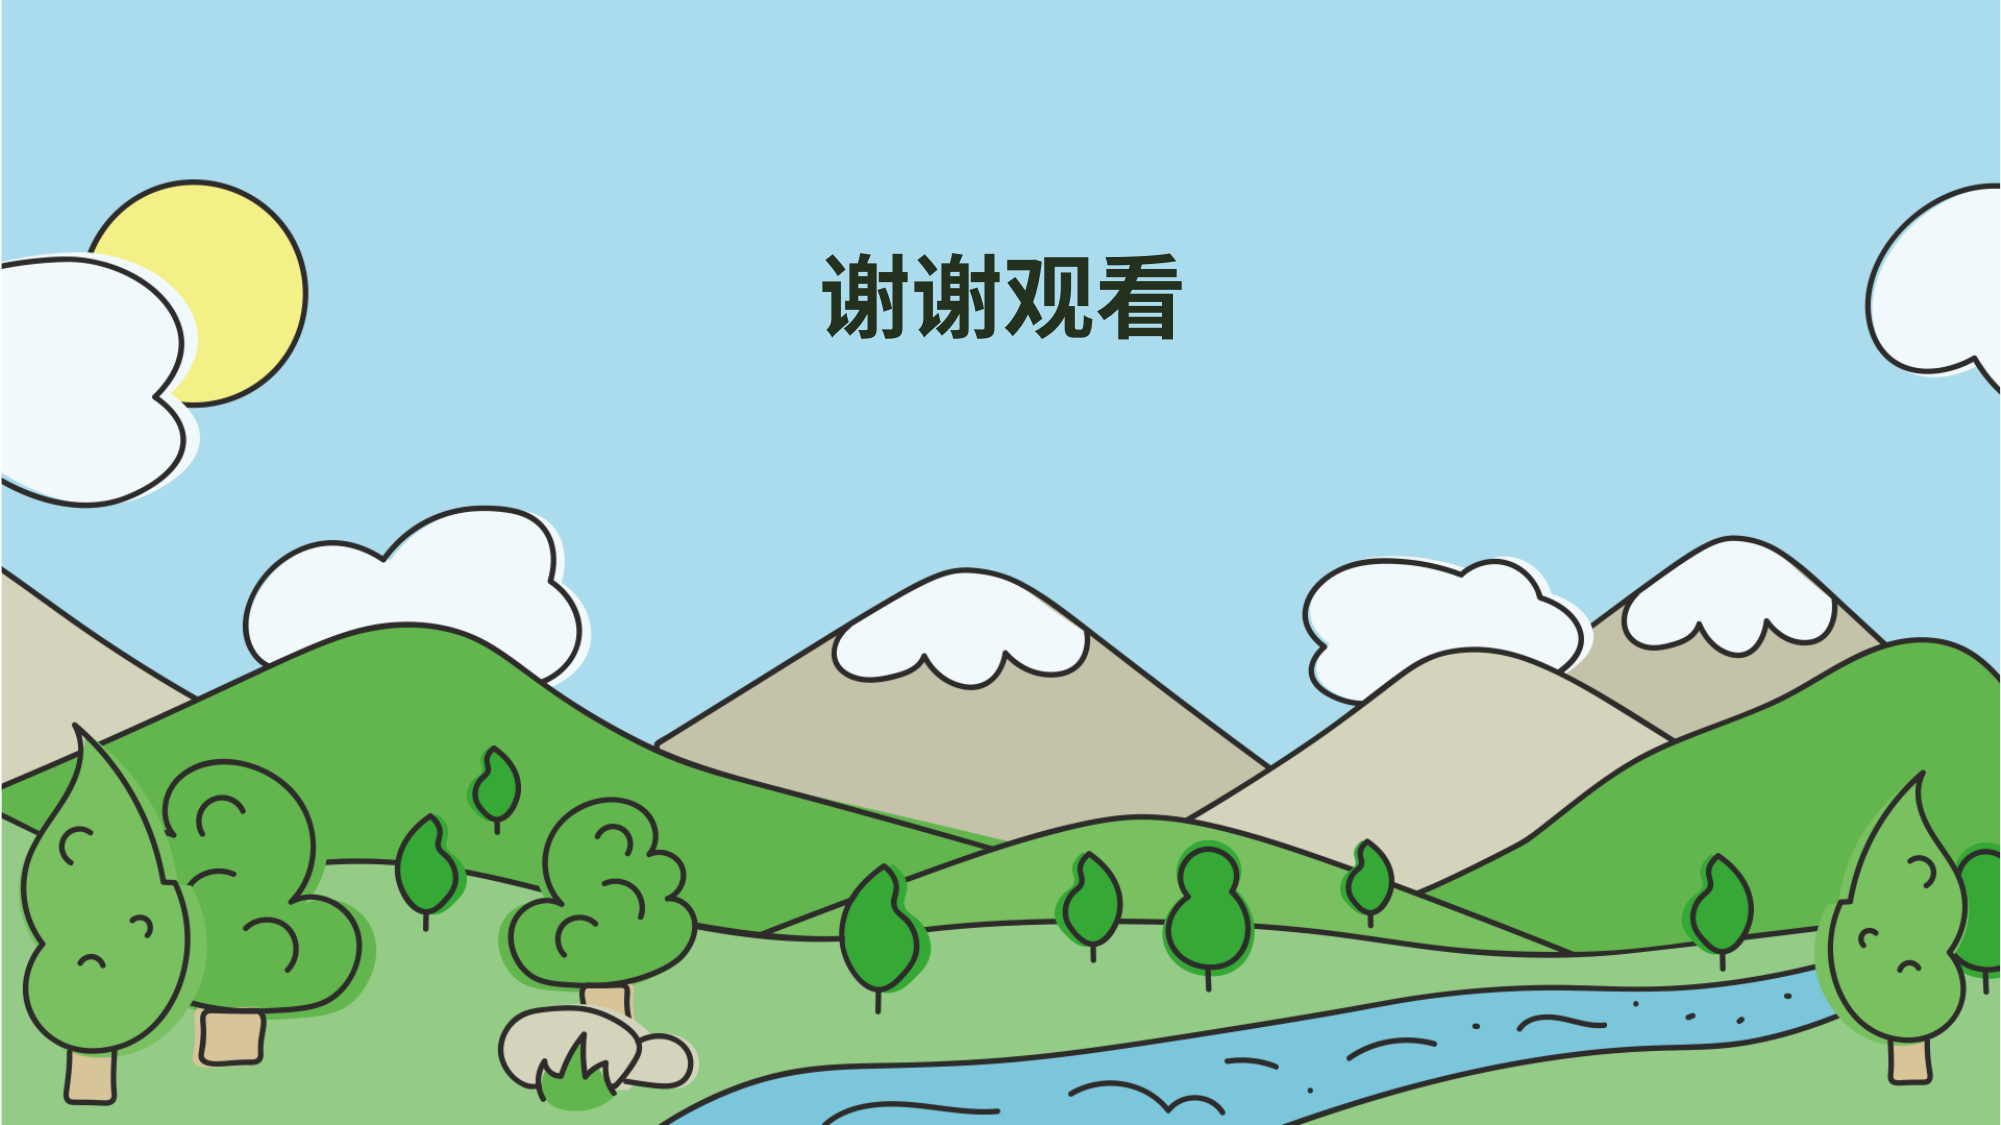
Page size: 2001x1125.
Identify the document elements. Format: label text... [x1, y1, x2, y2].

title 谢谢观看 [283, 231, 1724, 358]
picture [1, 0, 2001, 1125]
